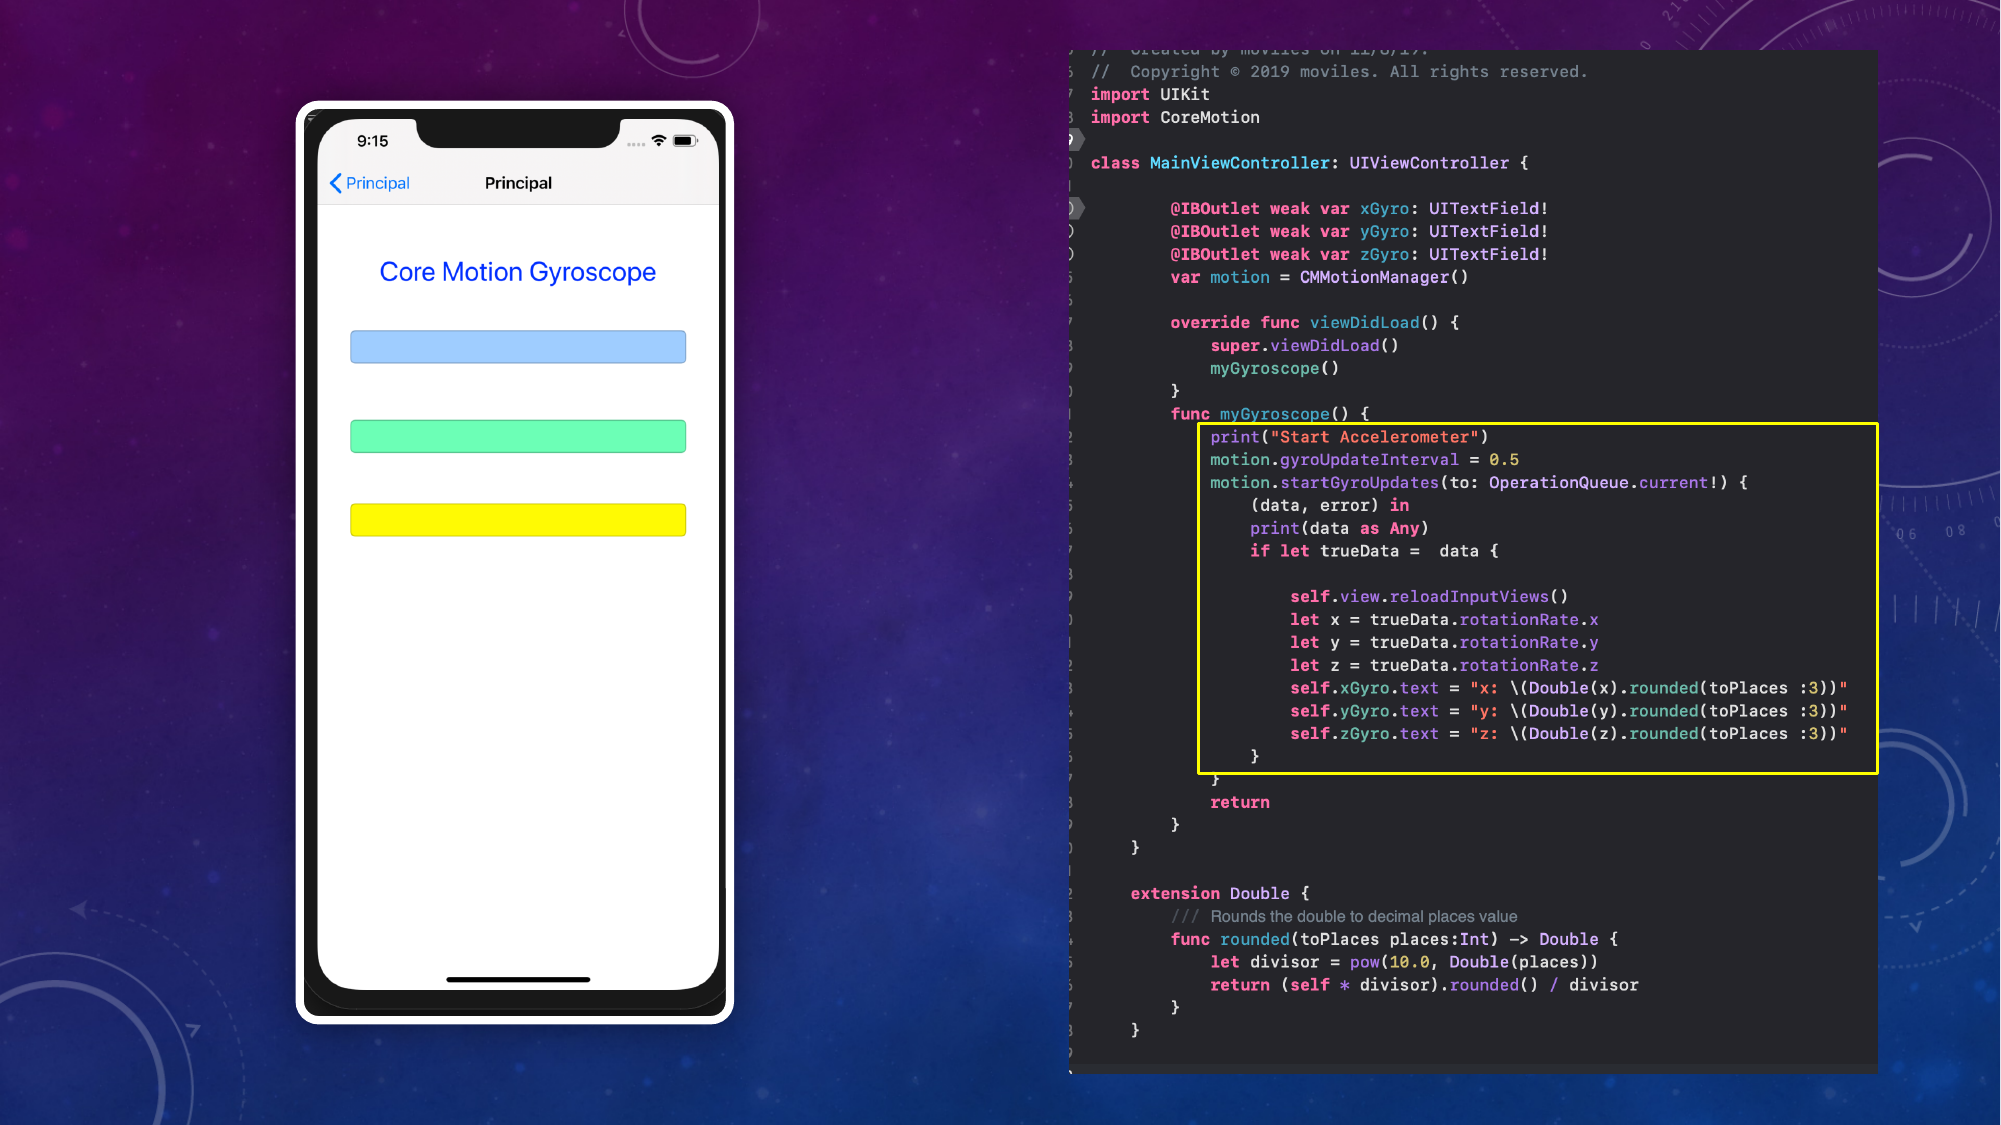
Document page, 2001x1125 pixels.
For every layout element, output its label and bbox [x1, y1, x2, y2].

list [1069, 50, 1879, 1075]
picture [0, 0, 2001, 1125]
